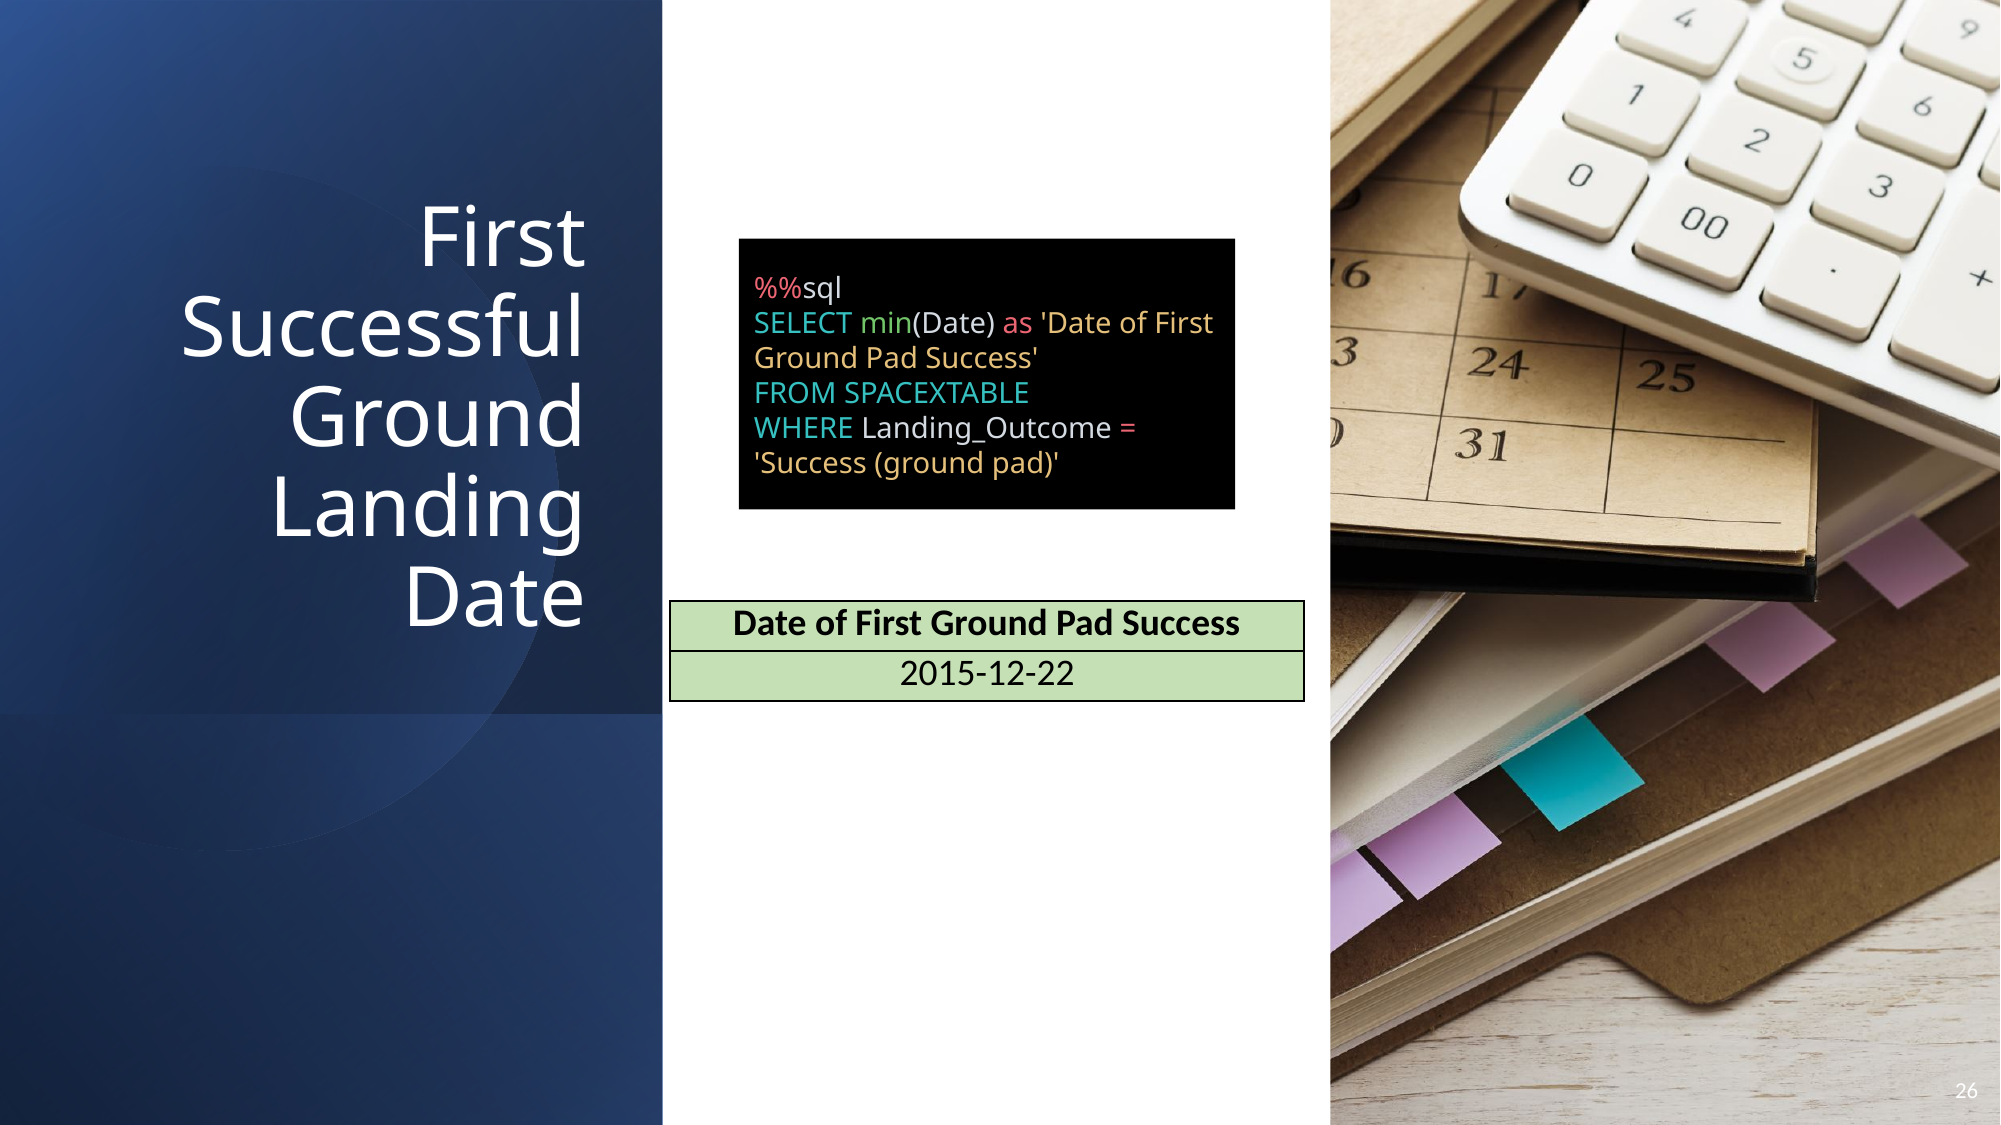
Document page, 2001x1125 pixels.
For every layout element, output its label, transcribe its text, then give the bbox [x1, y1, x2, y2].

table_cell 2015-12-22 [671, 652, 1303, 700]
list %%sql SELECT min(Date) as 'Date of First Ground Pad Success' FROM SPACEXTABLE WHERE Landing_Outcome = 'Success (ground pad)' [738, 238, 1236, 510]
table_header Date of First Ground Pad Success [671, 602, 1303, 650]
text_box First Successful Ground Landing Date [76, 96, 602, 652]
text_box [0, 0, 663, 1125]
text_box [663, 0, 1330, 1125]
picture [1330, 0, 2000, 1125]
